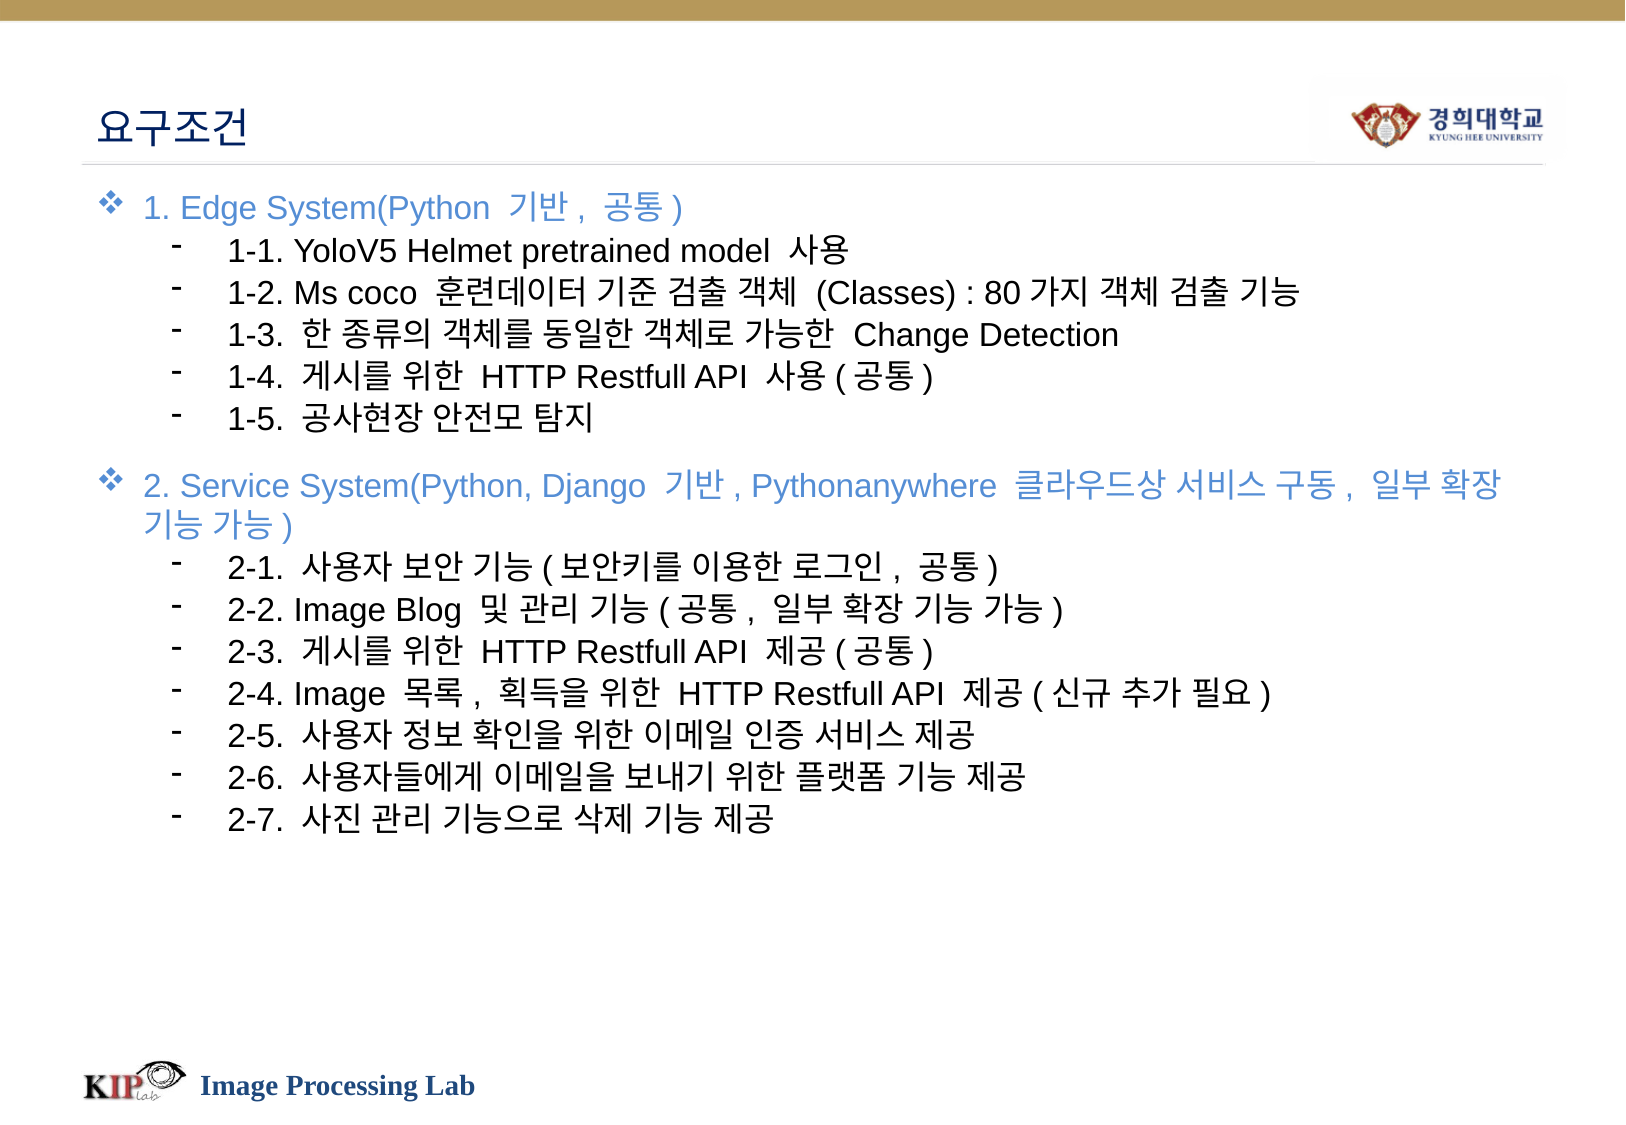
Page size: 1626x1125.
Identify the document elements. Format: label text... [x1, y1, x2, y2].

title 요구조건 [94, 100, 650, 184]
text_box Image Processing Lab [198, 1064, 478, 1102]
text_box 1. Edge System(Python 기반, 공통) 1-1. YoloV5 Helmet pretrained model 사용 1-2. Ms coco 훈련데이터 기준 검출 객체 (Classes) : 80가지 객체 검출 기능 1-3. 한 종류의 객체를 동일한 객체로 가능한 Change Detection 1-4. 게시를 위한 HTTP Restfull API 사용(공통) 1-5. 공사현장 안전모 탐지 2. Service System(Python, Django 기반, Pythonanywhere 클라우드상 서비스 구동, 일부 확장 기능 가능) 2-1. 사용자 보안 기능(보안키를 이용한 로그인, 공통) 2-2. Image Blog 및 관리 기능(공통, 일부 확장 기능 가능) 2-3. 게시를 위한 HTTP Restfull API 제공(공통) 2-4. Image 목록, 획득을 위한 HTTP Restfull API 제공(신규 추가 필요) 2-5. 사용자 정보 확인을 위한 이메일 인증 서비스 제공 2-6. 사용자들에게 이메일을 보내기 위한 플랫폼 기능 제공 2-7. 사진 관리 기능으로 삭제 기능 제공 [94, 184, 1550, 881]
picture [0, 0, 1625, 1125]
